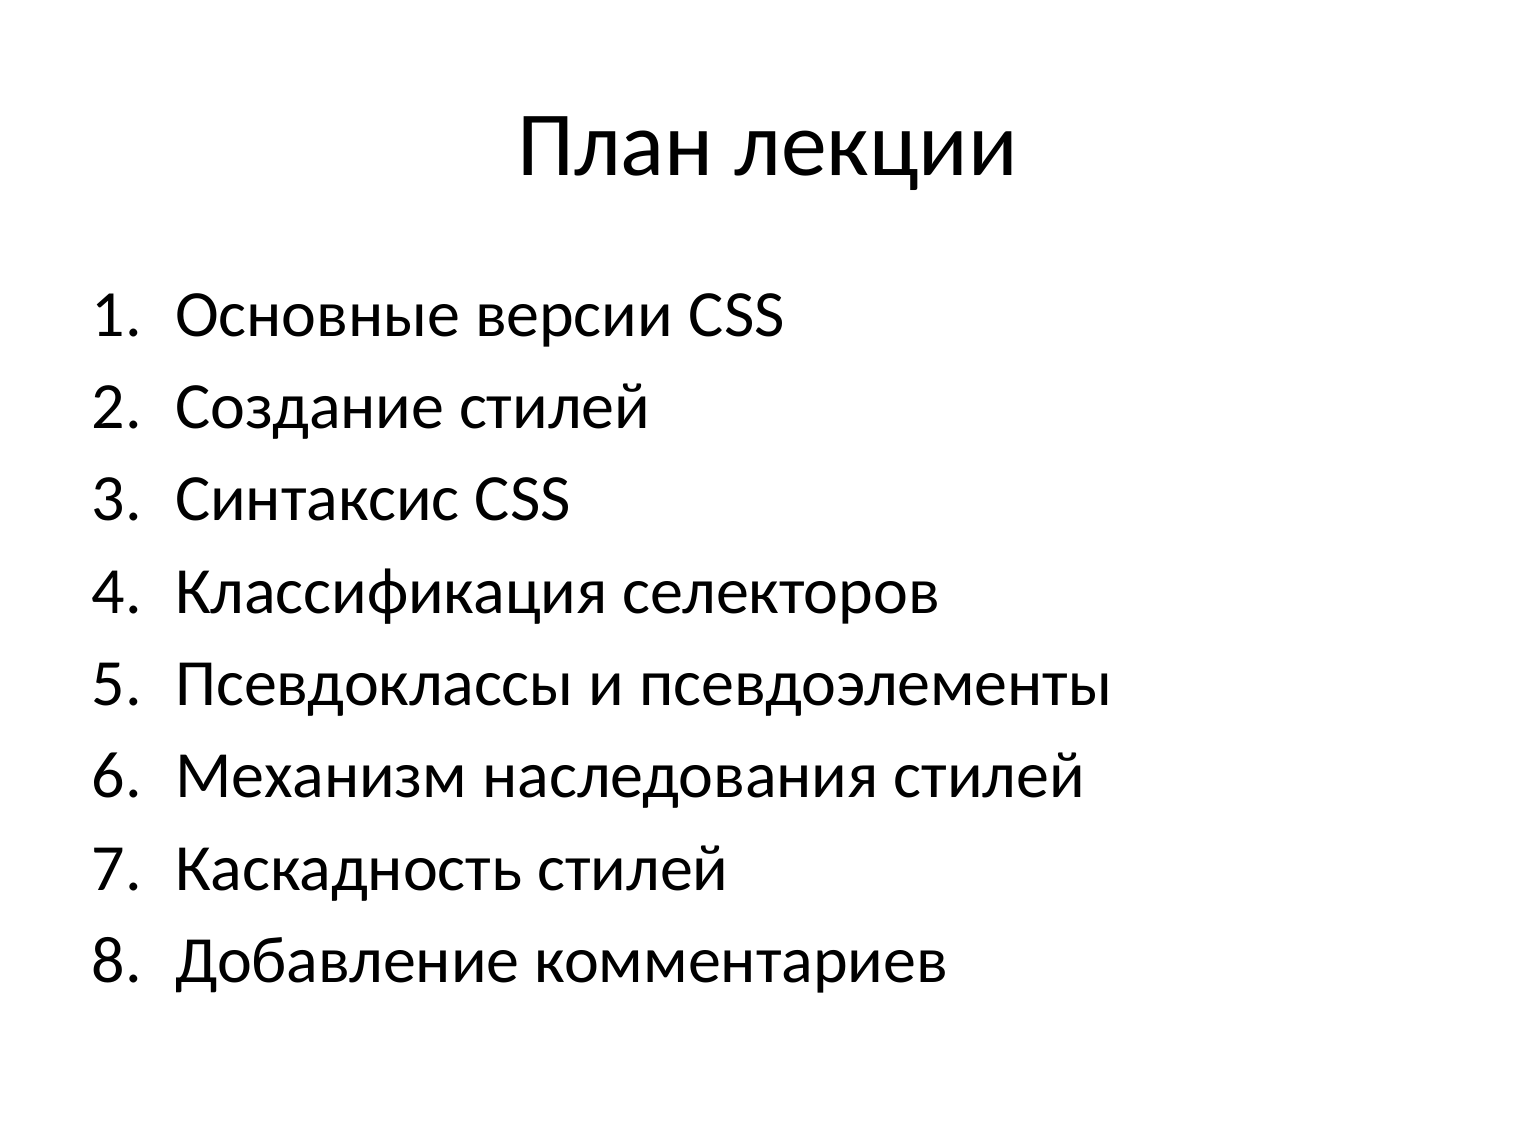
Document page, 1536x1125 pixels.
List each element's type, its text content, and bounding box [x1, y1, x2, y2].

title План лекции [76, 45, 1459, 233]
list Основные версии CSS Создание стилей Синтаксис СSS Классификация селекторов Псевдоклассы и псевдоэлементы Механизм наследования стилей Каскадность стилей Добавление комментариев [76, 262, 1459, 1005]
